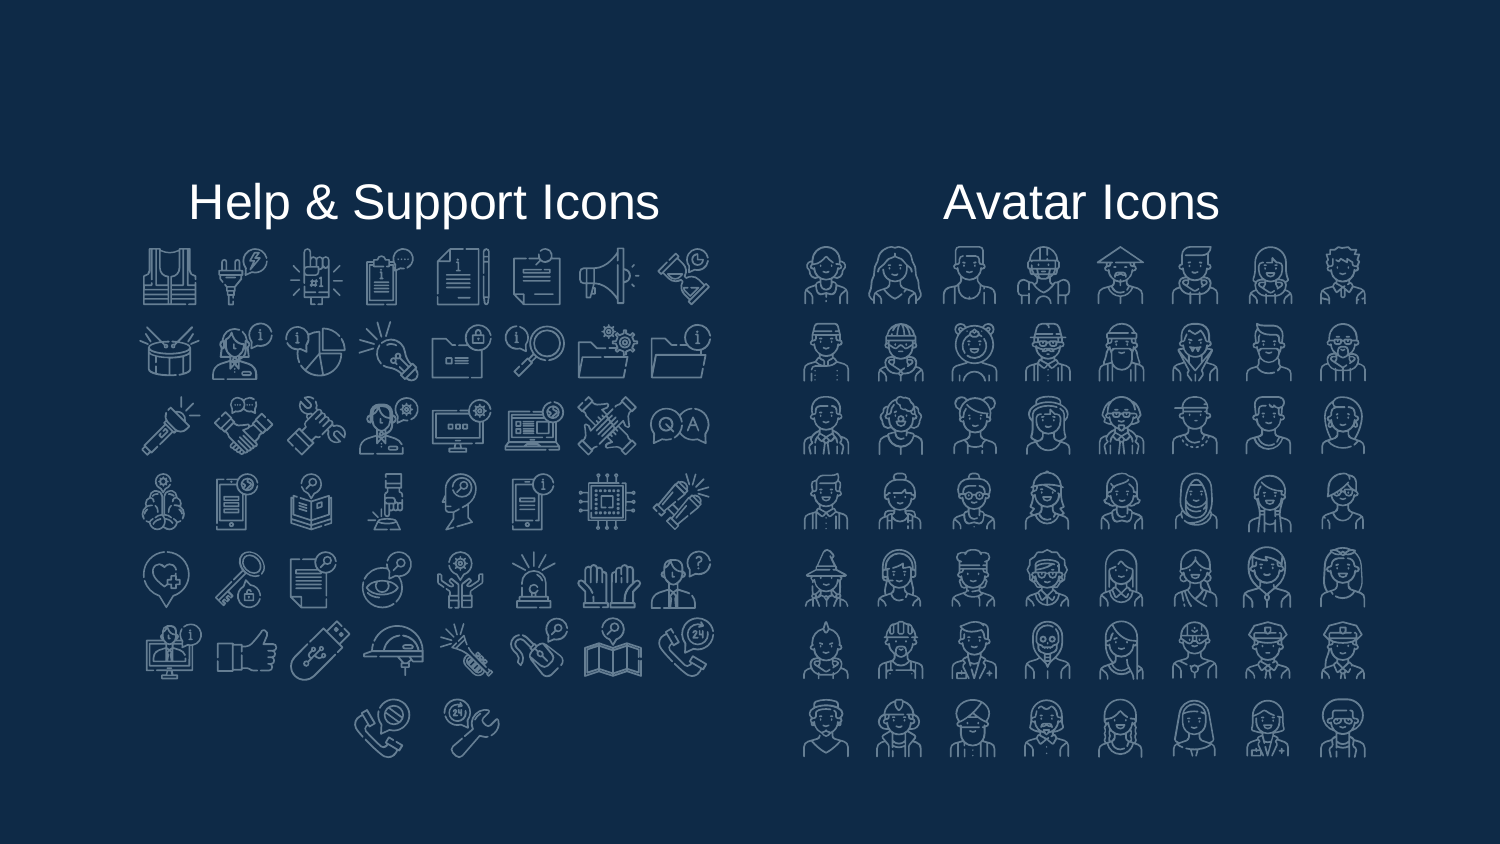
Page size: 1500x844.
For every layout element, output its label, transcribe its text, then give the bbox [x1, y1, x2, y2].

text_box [1099, 620, 1144, 681]
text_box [953, 395, 998, 455]
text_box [504, 400, 565, 451]
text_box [576, 563, 642, 609]
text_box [289, 620, 351, 681]
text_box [1172, 322, 1219, 382]
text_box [1098, 322, 1145, 382]
title Help & Support Icons [139, 154, 711, 234]
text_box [1245, 322, 1293, 382]
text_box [1245, 621, 1291, 680]
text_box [362, 624, 424, 677]
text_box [508, 617, 569, 678]
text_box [289, 550, 338, 609]
text_box [143, 248, 197, 306]
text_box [1172, 699, 1216, 757]
text_box [216, 629, 278, 672]
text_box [802, 698, 850, 758]
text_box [649, 407, 710, 445]
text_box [211, 322, 273, 381]
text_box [951, 548, 996, 608]
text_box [215, 472, 259, 531]
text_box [439, 622, 494, 677]
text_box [951, 322, 998, 382]
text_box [657, 247, 711, 306]
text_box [142, 550, 190, 609]
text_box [802, 620, 850, 680]
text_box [1171, 245, 1219, 305]
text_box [1321, 472, 1365, 530]
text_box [942, 245, 997, 305]
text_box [1248, 245, 1293, 305]
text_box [577, 323, 639, 379]
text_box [436, 550, 484, 609]
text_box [1100, 472, 1144, 530]
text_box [504, 325, 567, 378]
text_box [138, 326, 200, 377]
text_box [1024, 470, 1070, 531]
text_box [878, 395, 924, 456]
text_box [441, 472, 478, 531]
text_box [1321, 396, 1365, 455]
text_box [1098, 395, 1145, 455]
title Avatar Icons [797, 154, 1369, 234]
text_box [512, 247, 561, 306]
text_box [358, 396, 420, 455]
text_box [436, 247, 491, 306]
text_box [284, 325, 346, 377]
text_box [804, 245, 849, 305]
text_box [1097, 698, 1143, 759]
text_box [650, 323, 712, 379]
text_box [511, 550, 557, 609]
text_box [1171, 621, 1218, 680]
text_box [1245, 395, 1292, 455]
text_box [803, 322, 850, 382]
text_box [1024, 620, 1071, 680]
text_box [213, 396, 274, 456]
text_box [1319, 546, 1366, 608]
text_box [1016, 245, 1071, 305]
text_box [650, 550, 712, 610]
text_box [877, 620, 924, 680]
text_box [145, 623, 204, 680]
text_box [365, 247, 416, 306]
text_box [583, 617, 643, 678]
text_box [877, 548, 922, 608]
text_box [878, 472, 922, 530]
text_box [951, 620, 998, 680]
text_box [443, 698, 500, 759]
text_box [1247, 474, 1292, 533]
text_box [652, 472, 711, 531]
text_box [218, 247, 269, 306]
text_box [1319, 245, 1367, 305]
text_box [1171, 395, 1219, 455]
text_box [1023, 699, 1070, 758]
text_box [431, 324, 493, 379]
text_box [867, 245, 923, 305]
text_box [577, 396, 637, 456]
text_box [287, 396, 347, 456]
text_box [1024, 322, 1072, 382]
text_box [877, 322, 924, 382]
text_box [367, 472, 404, 531]
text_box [1320, 620, 1366, 680]
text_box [431, 398, 492, 454]
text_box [804, 548, 849, 608]
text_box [875, 698, 923, 758]
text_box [214, 551, 266, 609]
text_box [952, 472, 996, 530]
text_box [1246, 699, 1290, 757]
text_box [803, 472, 849, 530]
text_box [1099, 548, 1144, 608]
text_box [358, 320, 419, 382]
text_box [1173, 548, 1218, 608]
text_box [1096, 245, 1145, 305]
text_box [578, 473, 636, 531]
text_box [289, 247, 344, 306]
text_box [578, 247, 640, 305]
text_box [511, 472, 555, 531]
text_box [1319, 322, 1367, 382]
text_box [1025, 395, 1071, 456]
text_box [803, 395, 850, 455]
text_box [657, 617, 715, 678]
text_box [1319, 698, 1366, 759]
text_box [1242, 545, 1292, 609]
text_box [140, 395, 201, 456]
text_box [1025, 548, 1070, 608]
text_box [361, 551, 413, 609]
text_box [141, 472, 186, 531]
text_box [949, 698, 996, 758]
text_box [290, 472, 333, 531]
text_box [353, 698, 412, 759]
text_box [1174, 472, 1218, 530]
